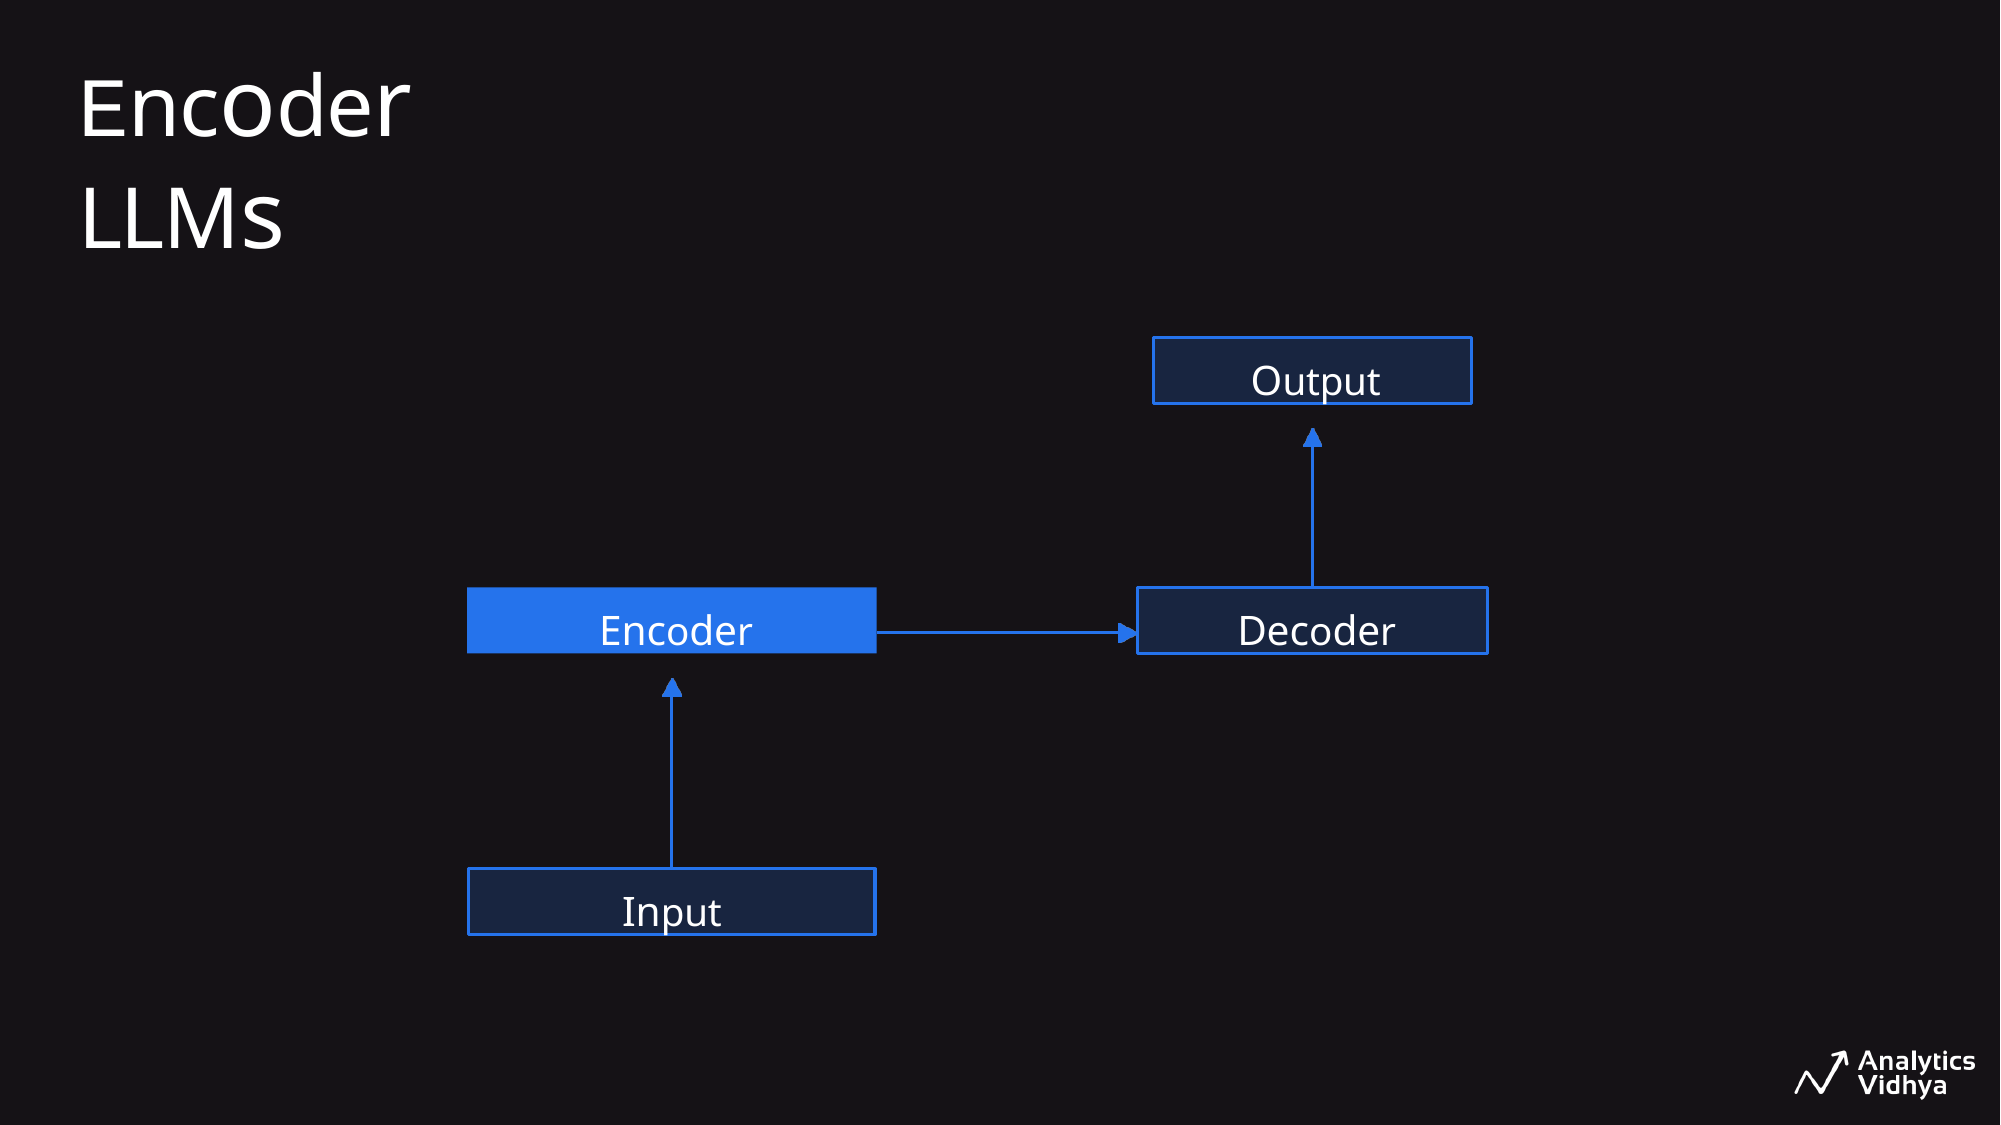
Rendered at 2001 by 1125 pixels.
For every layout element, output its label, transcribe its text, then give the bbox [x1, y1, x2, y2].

text_box Decoder [1137, 587, 1488, 654]
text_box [1302, 427, 1323, 588]
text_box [877, 623, 1138, 643]
text_box Encoder [467, 587, 877, 654]
text_box Output [1153, 337, 1472, 404]
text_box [662, 677, 682, 869]
text_box Input [468, 868, 876, 935]
picture [1791, 1048, 1977, 1102]
title Encoder LLMs [76, 39, 606, 268]
